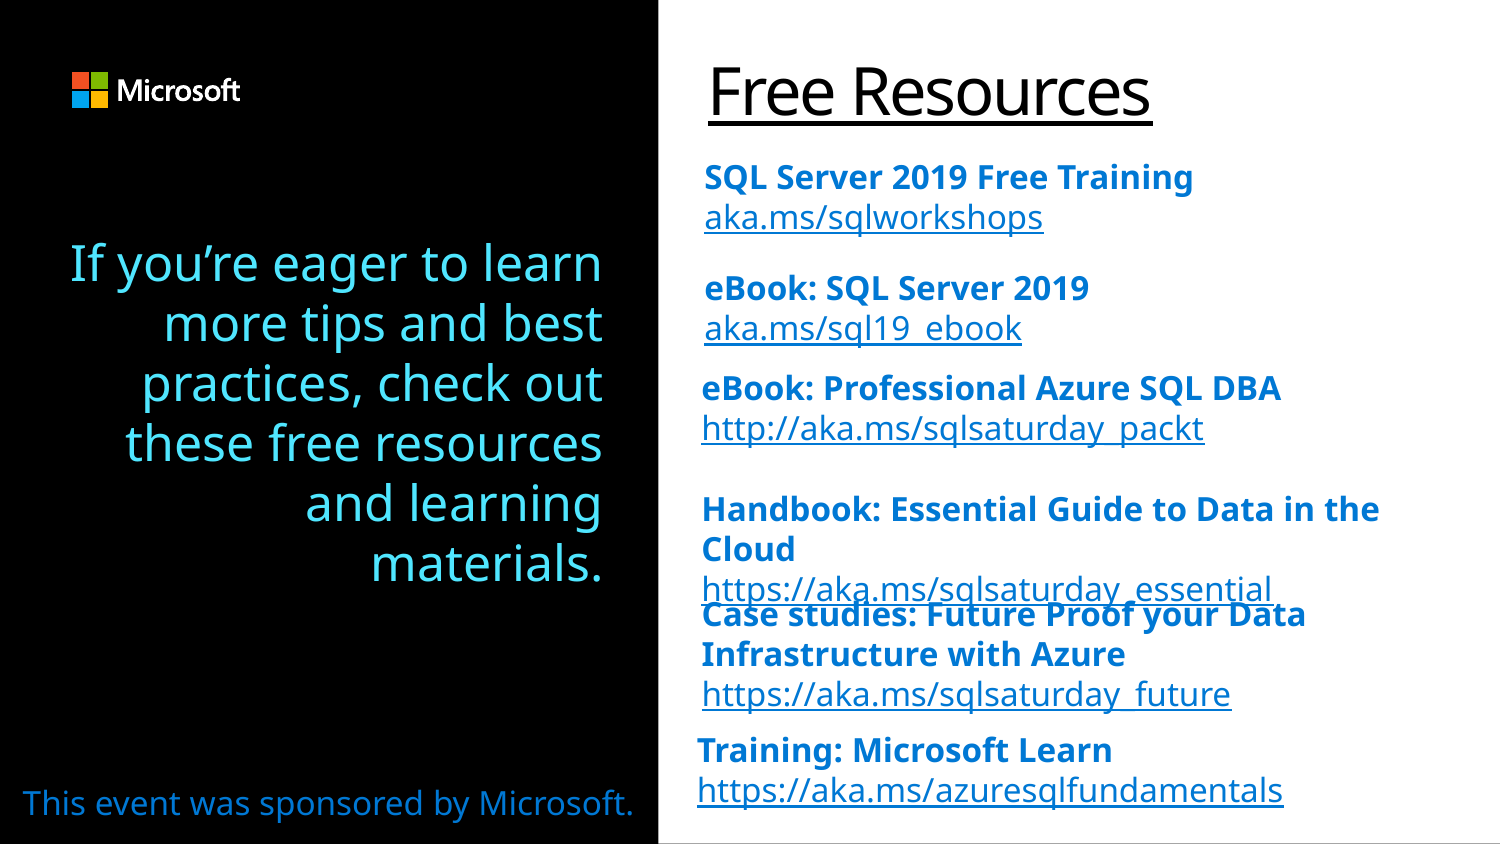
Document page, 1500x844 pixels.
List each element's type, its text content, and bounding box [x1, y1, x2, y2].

text_box This event was sponsored by Microsoft. [0, 774, 659, 830]
text_box If you’re eager to learn more tips and best practices, check out these free resources and learning materials. [50, 223, 619, 684]
title Free Resources [708, 48, 1246, 148]
text_box [658, 0, 1500, 844]
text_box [681, 148, 1500, 819]
